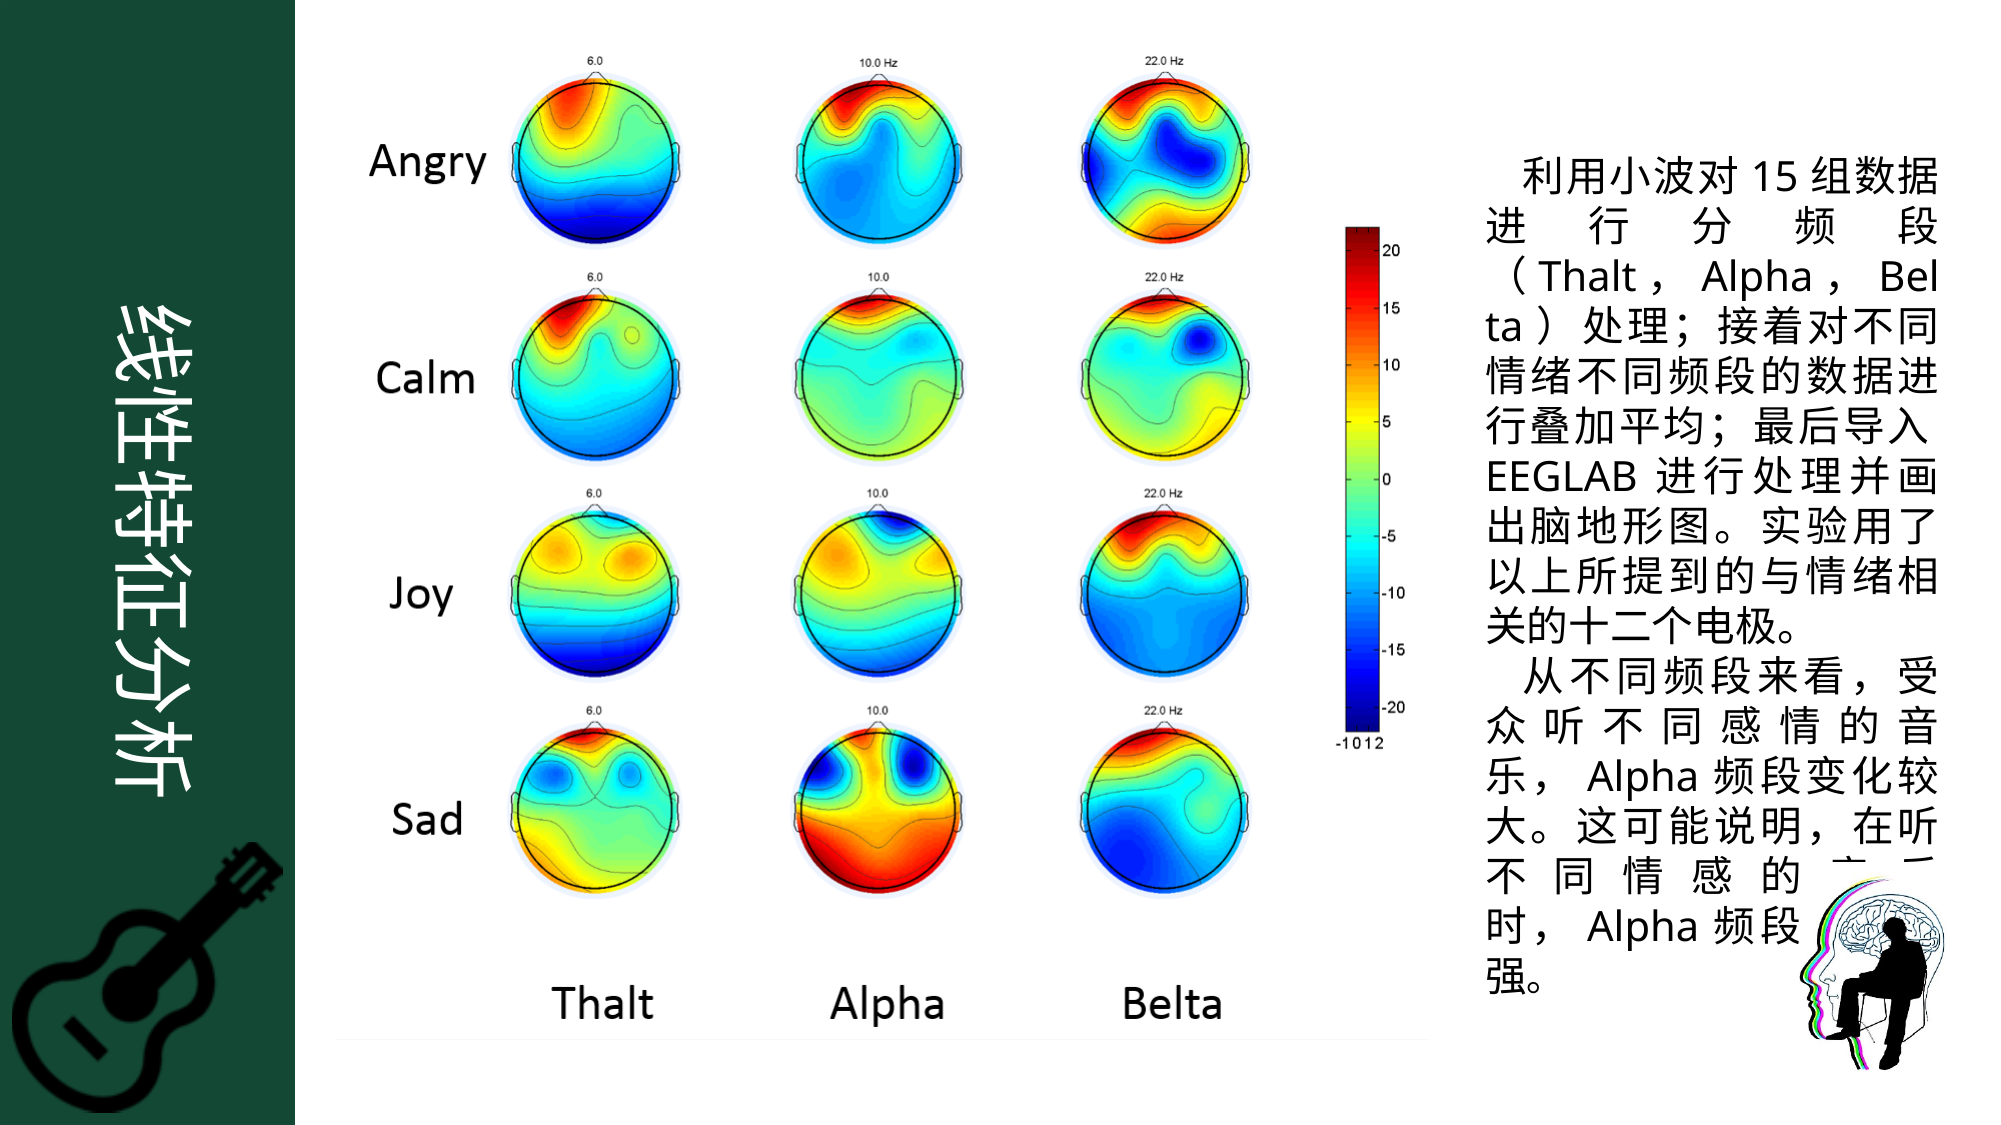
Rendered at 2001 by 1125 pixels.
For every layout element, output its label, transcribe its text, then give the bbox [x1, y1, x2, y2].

picture [1798, 862, 1977, 1093]
picture [12, 842, 283, 1113]
text_box 线性特征分析 [81, 124, 213, 842]
picture [335, 39, 1430, 1062]
text_box 利用小波对15组数据进行分频段（Thalt，Alpha，Belta）处理；接着对不同情绪不同频段的数据进行叠加平均；最后导入EEGLAB进行处理并画出脑地形图。实验用了以上所提到的与情绪相关的十二个电极。 从不同频段来看，受众听不同感情的音乐，Alpha频段变化较大。这可能说明，在听不同情感的音乐时，Alpha频段活动较强。 [1470, 142, 1955, 1053]
text_box [0, 0, 295, 1125]
